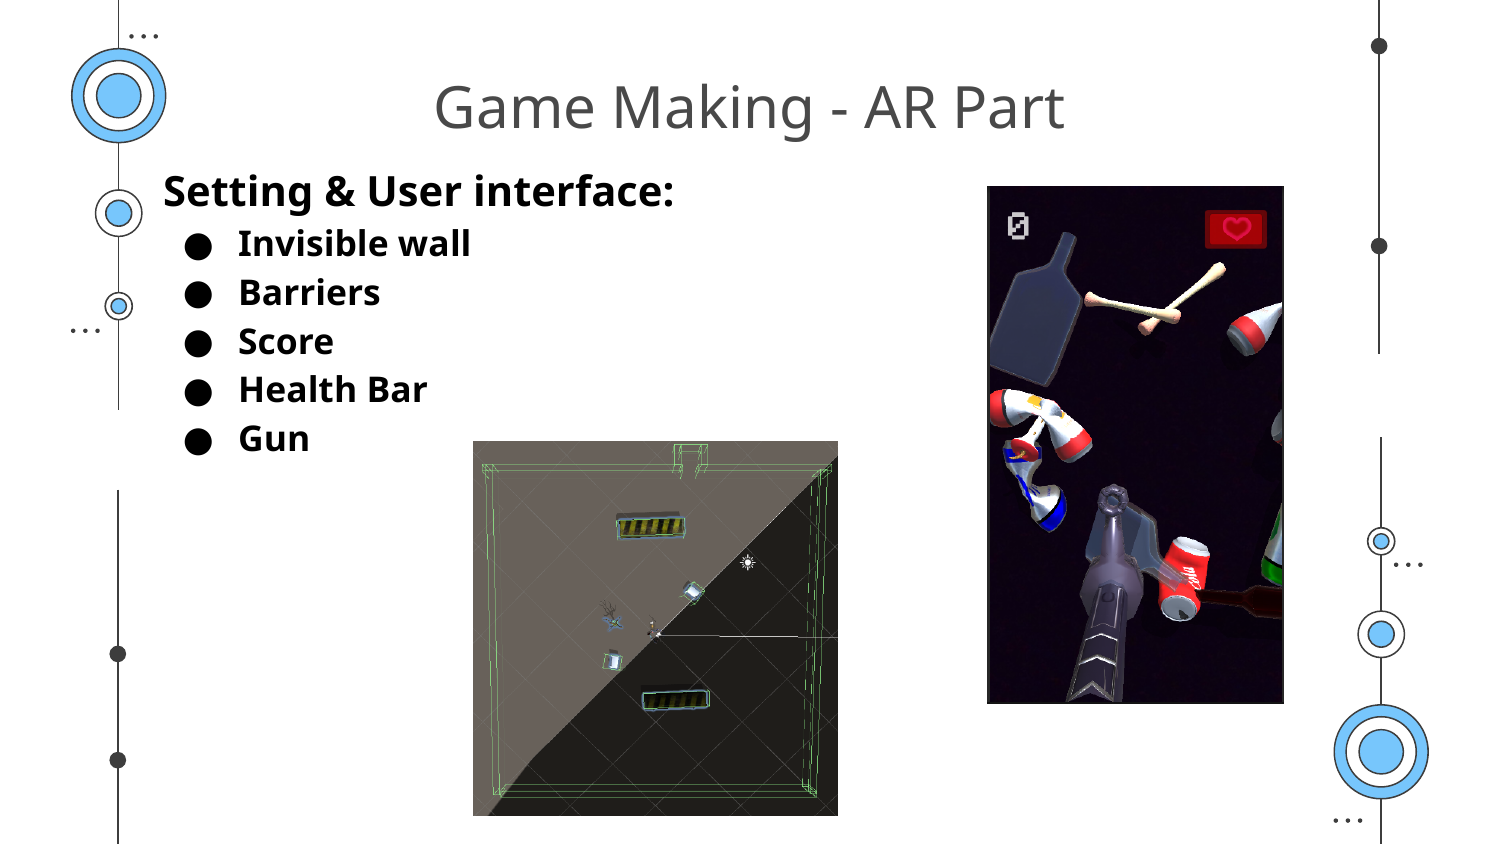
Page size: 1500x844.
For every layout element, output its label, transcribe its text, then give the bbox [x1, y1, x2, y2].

text_box Setting & User interface: Invisible wall Barriers Score Health Bar Gun [148, 149, 1352, 474]
picture [473, 441, 838, 816]
picture [987, 186, 1284, 704]
title Game Making - AR Part [299, 55, 1201, 150]
